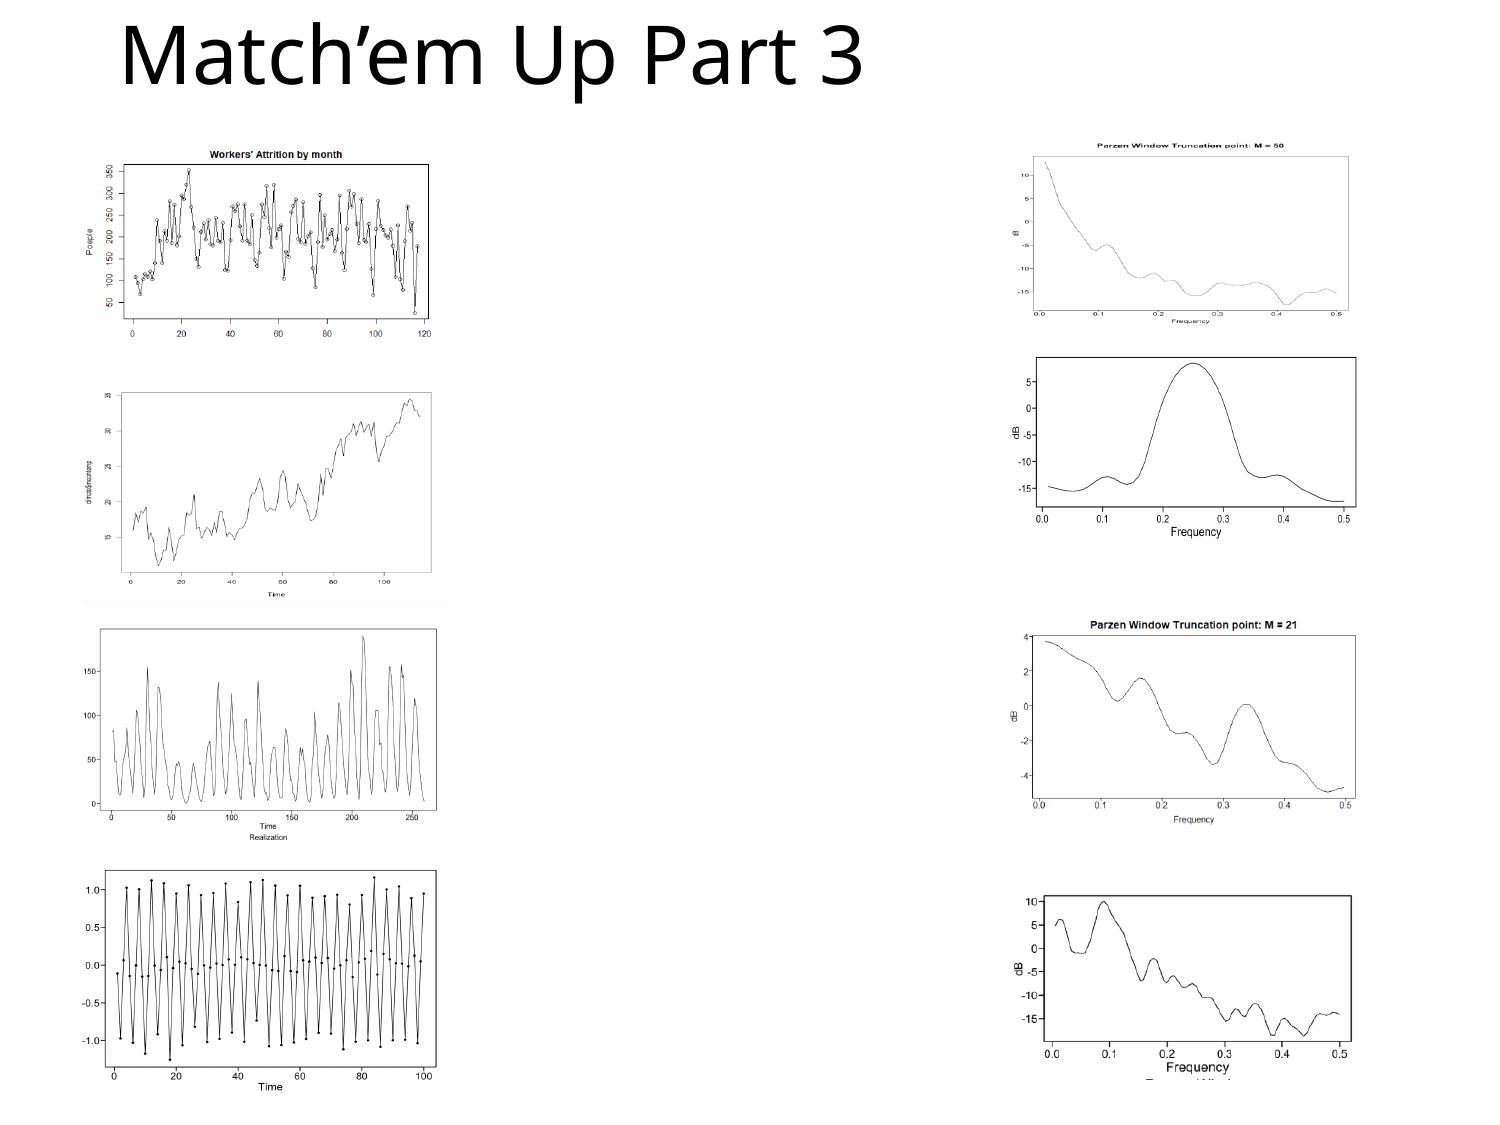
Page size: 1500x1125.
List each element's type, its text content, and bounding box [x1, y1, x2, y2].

picture [75, 616, 445, 847]
picture [1003, 877, 1364, 1080]
picture [83, 378, 456, 608]
picture [73, 862, 447, 1095]
title Match’em Up Part 3 [103, 6, 1397, 110]
picture [1003, 344, 1364, 542]
picture [73, 143, 447, 345]
picture [1003, 136, 1364, 330]
picture [1003, 607, 1364, 833]
